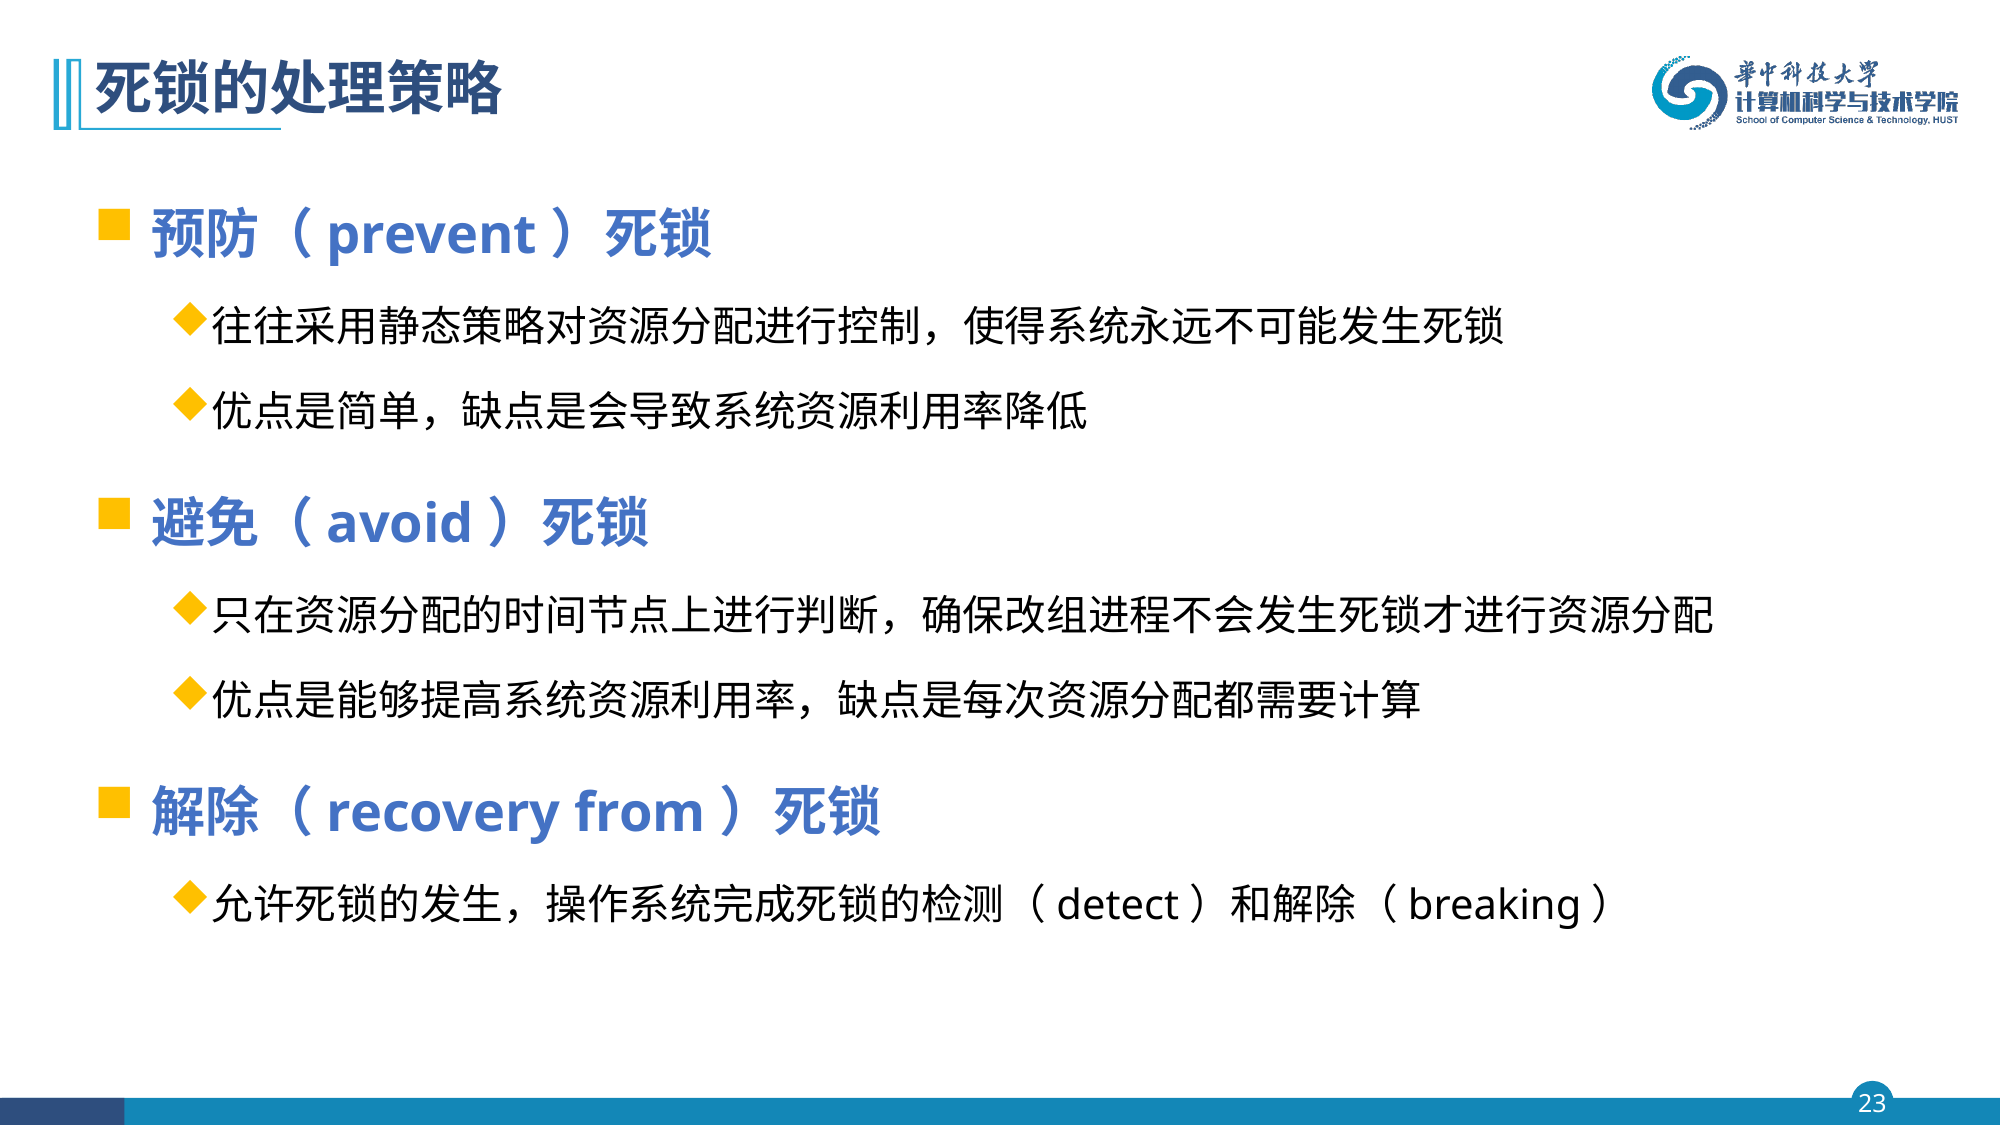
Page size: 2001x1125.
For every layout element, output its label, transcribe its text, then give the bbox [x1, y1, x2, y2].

picture [1653, 56, 1678, 79]
title 死锁的处理策略 [80, 51, 1653, 137]
picture [1653, 56, 1958, 130]
text_box 预防（prevent）死锁 往往采用静态策略对资源分配进行控制，使得系统永远不可能发生死锁 优点是简单，缺点是会导致系统资源利用率降低 避免（avoid）死锁 只在资源分配的时间节点上进行判断，确保改组进程不会发生死锁才进行资源分配 优点是能够提高系统资源利用率，缺点是每次资源分配都需要计算 解除（recovery from）死锁 允许死锁的发生，操作系统完成死锁的检测（detect）和解除（breaking） [79, 159, 1764, 1012]
